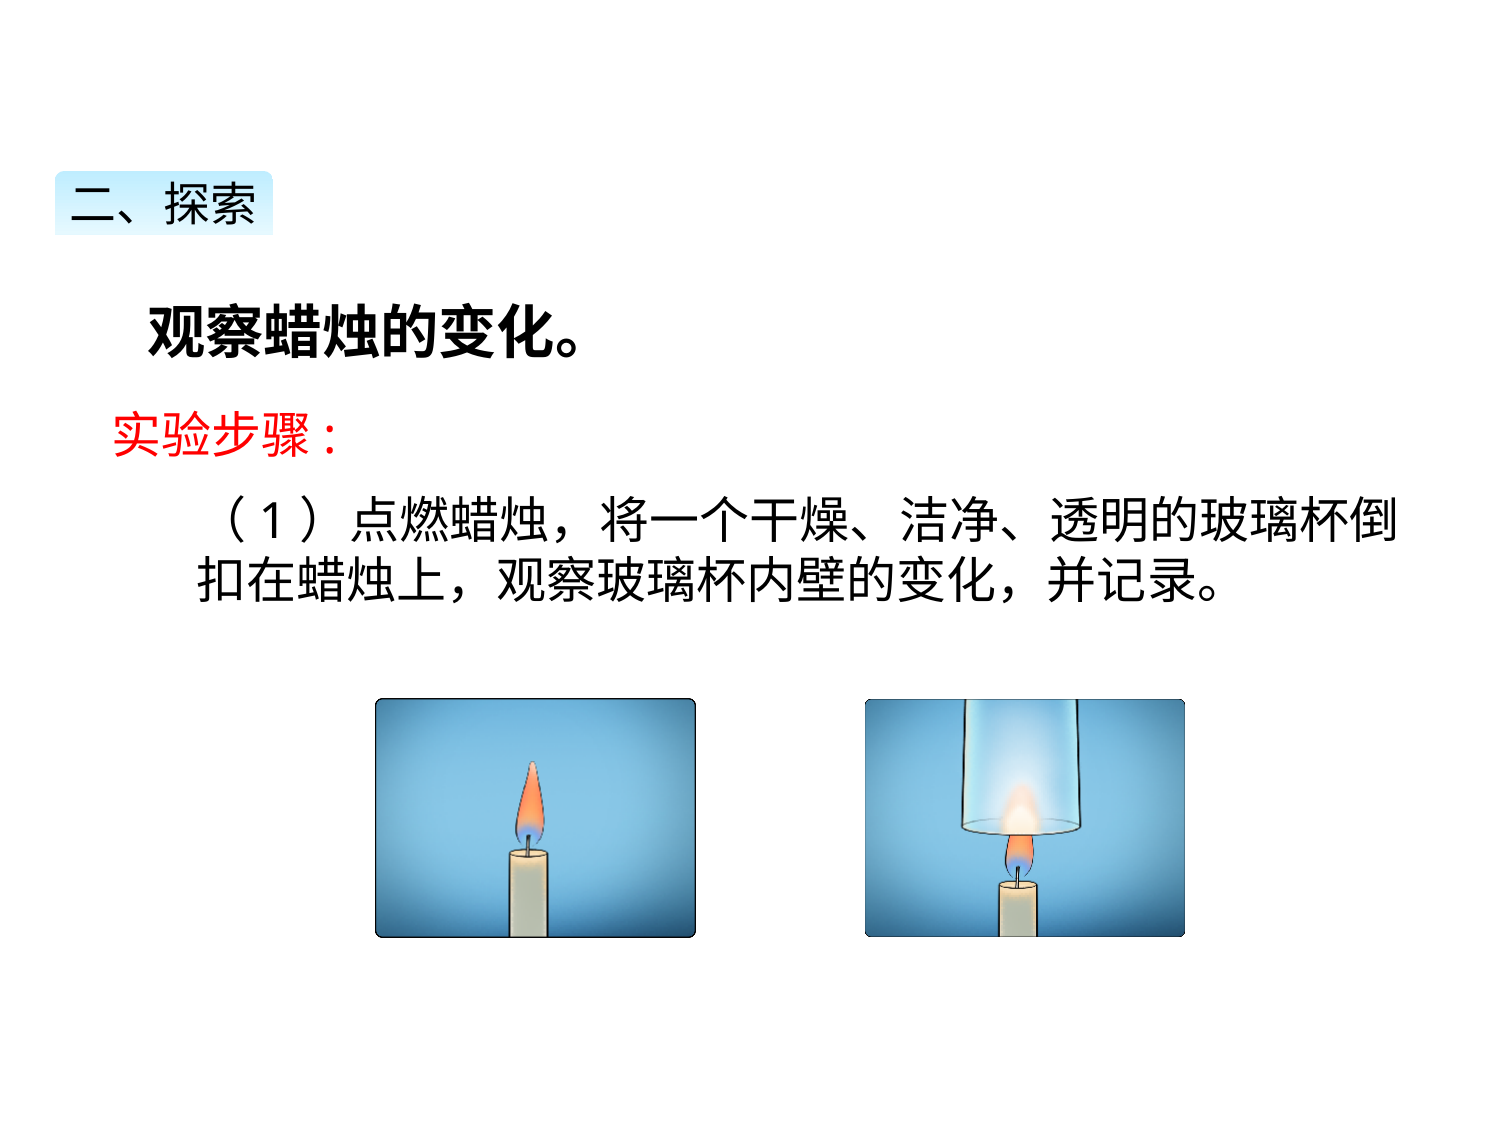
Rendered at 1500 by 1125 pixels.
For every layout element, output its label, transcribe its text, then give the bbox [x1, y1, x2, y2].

text_box 二、探索 [54, 170, 274, 235]
text_box 观察蜡烛的变化。 [132, 287, 1311, 373]
picture [860, 694, 1191, 942]
text_box 实验步骤: [96, 378, 388, 471]
picture [371, 694, 701, 942]
text_box （1）点燃蜡烛，将一个干燥、洁净、透明的玻璃杯倒扣在蜡烛上，观察玻璃杯内壁的变化，并记录。 [181, 481, 1425, 617]
